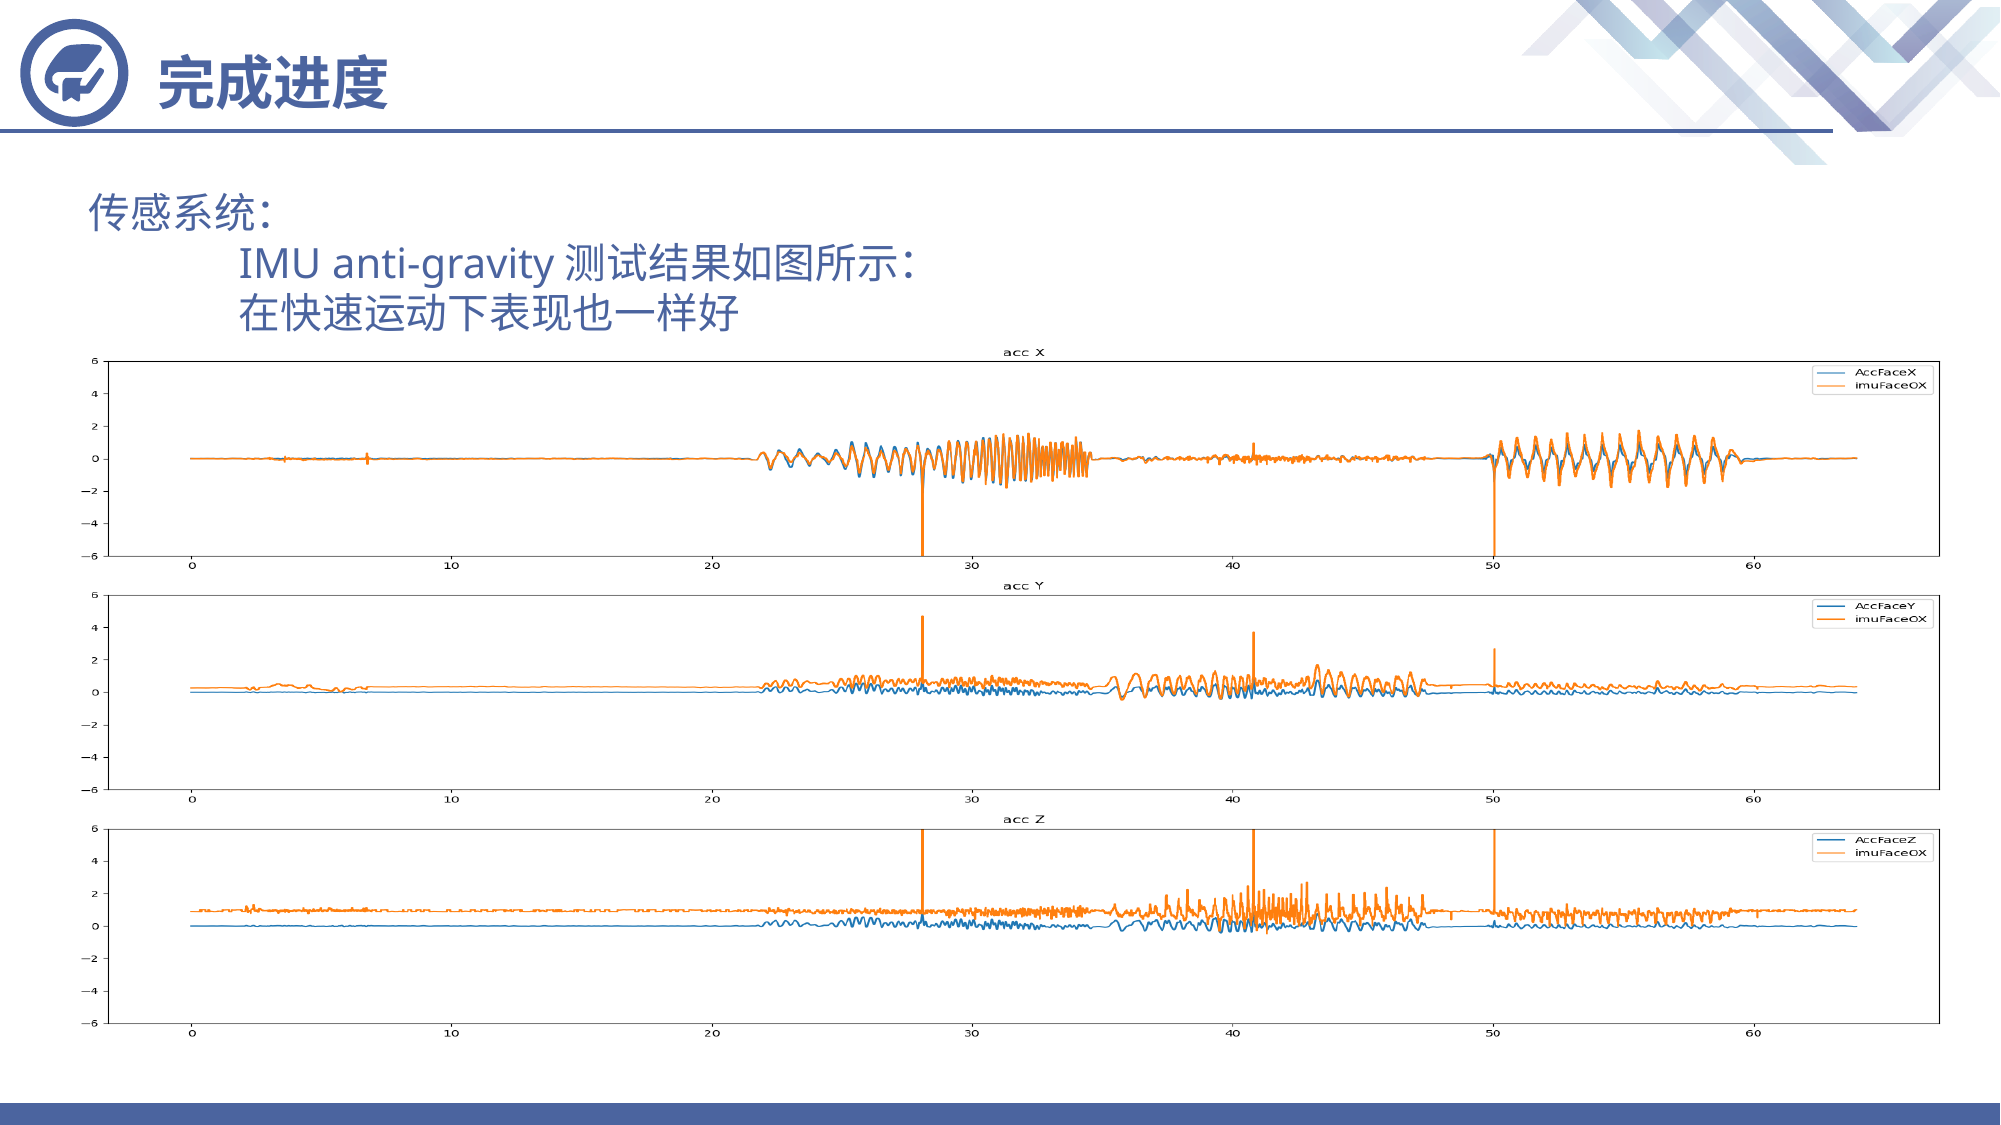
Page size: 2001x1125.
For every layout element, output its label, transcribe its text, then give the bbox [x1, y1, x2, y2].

text_box 完成进度 [142, 4, 888, 124]
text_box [21, 20, 127, 126]
text_box 传感系统： IMU anti-gravity测试结果如图所示： 在快速运动下表现也一样好 [74, 179, 1140, 336]
text_box [0, 1102, 2000, 1125]
picture [57, 336, 1952, 1051]
picture [1412, 0, 2000, 166]
